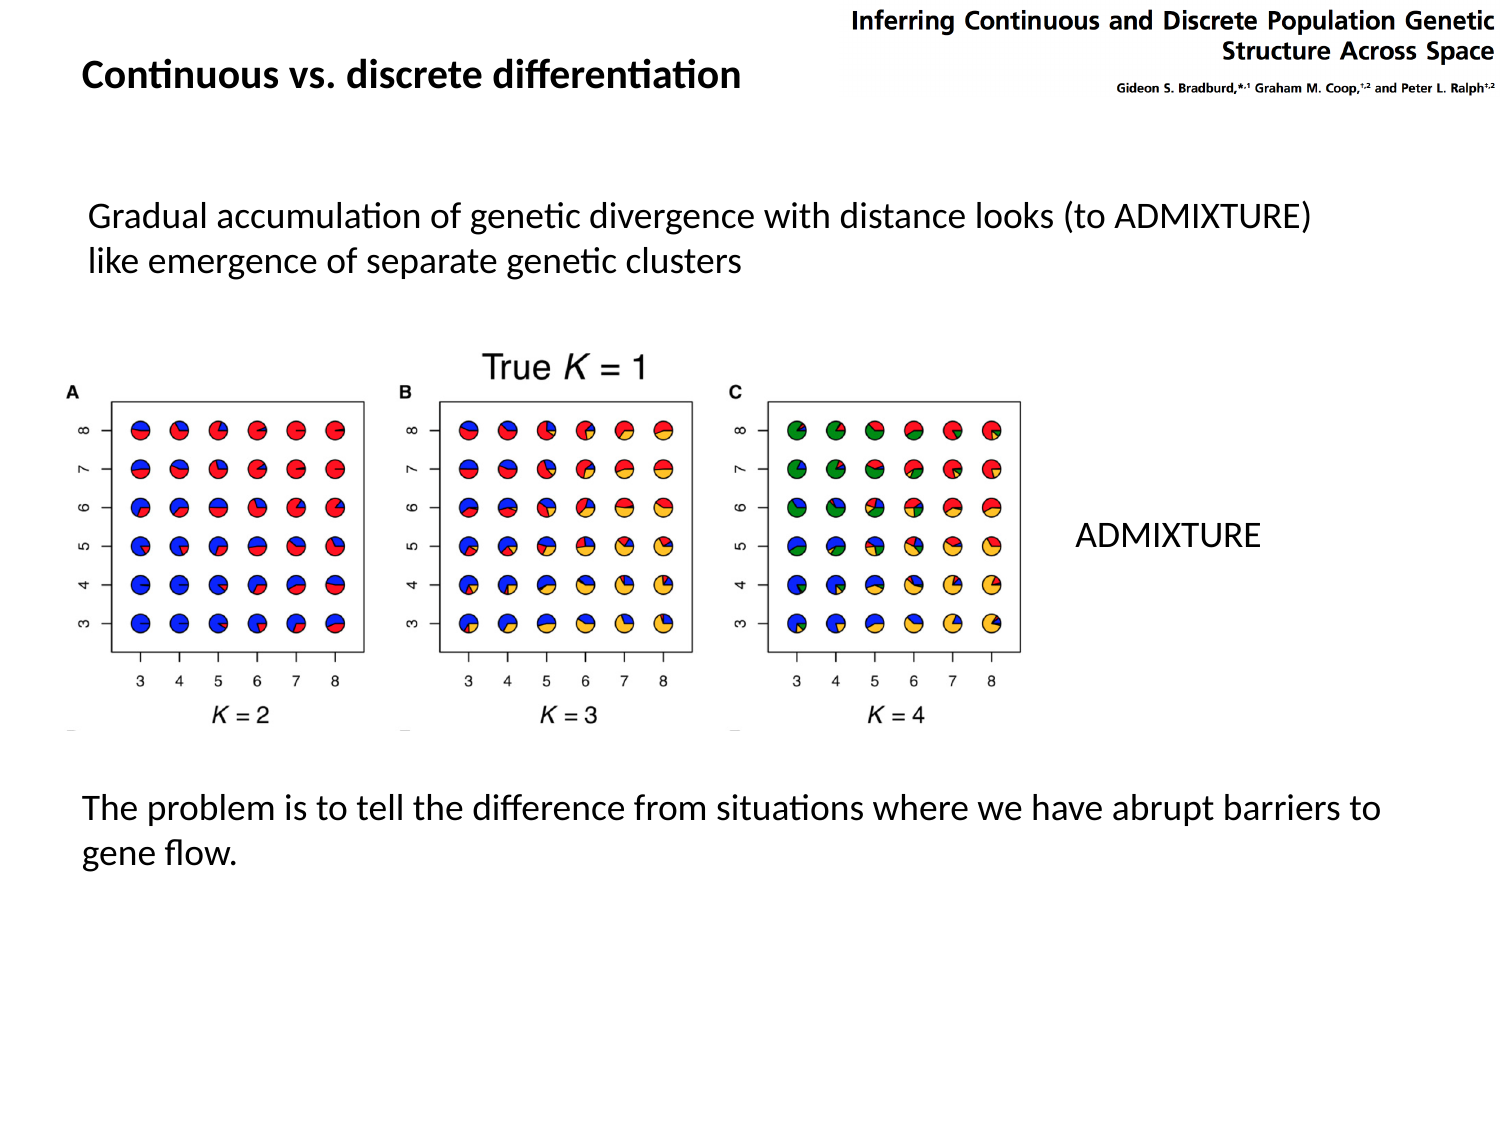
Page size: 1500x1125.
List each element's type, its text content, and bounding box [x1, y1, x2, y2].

picture [50, 334, 1053, 731]
text_box Continuous vs. discrete differentiation [66, 39, 765, 105]
text_box ADMIXTURE [1060, 502, 1279, 563]
text_box The problem is to tell the difference from situations where we have abrupt barriers to gene flow. [66, 775, 1430, 881]
picture [838, 0, 1500, 97]
text_box Gradual accumulation of genetic divergence with distance looks (to ADMIXTURE) like emergence of separate genetic clusters [72, 183, 1383, 289]
